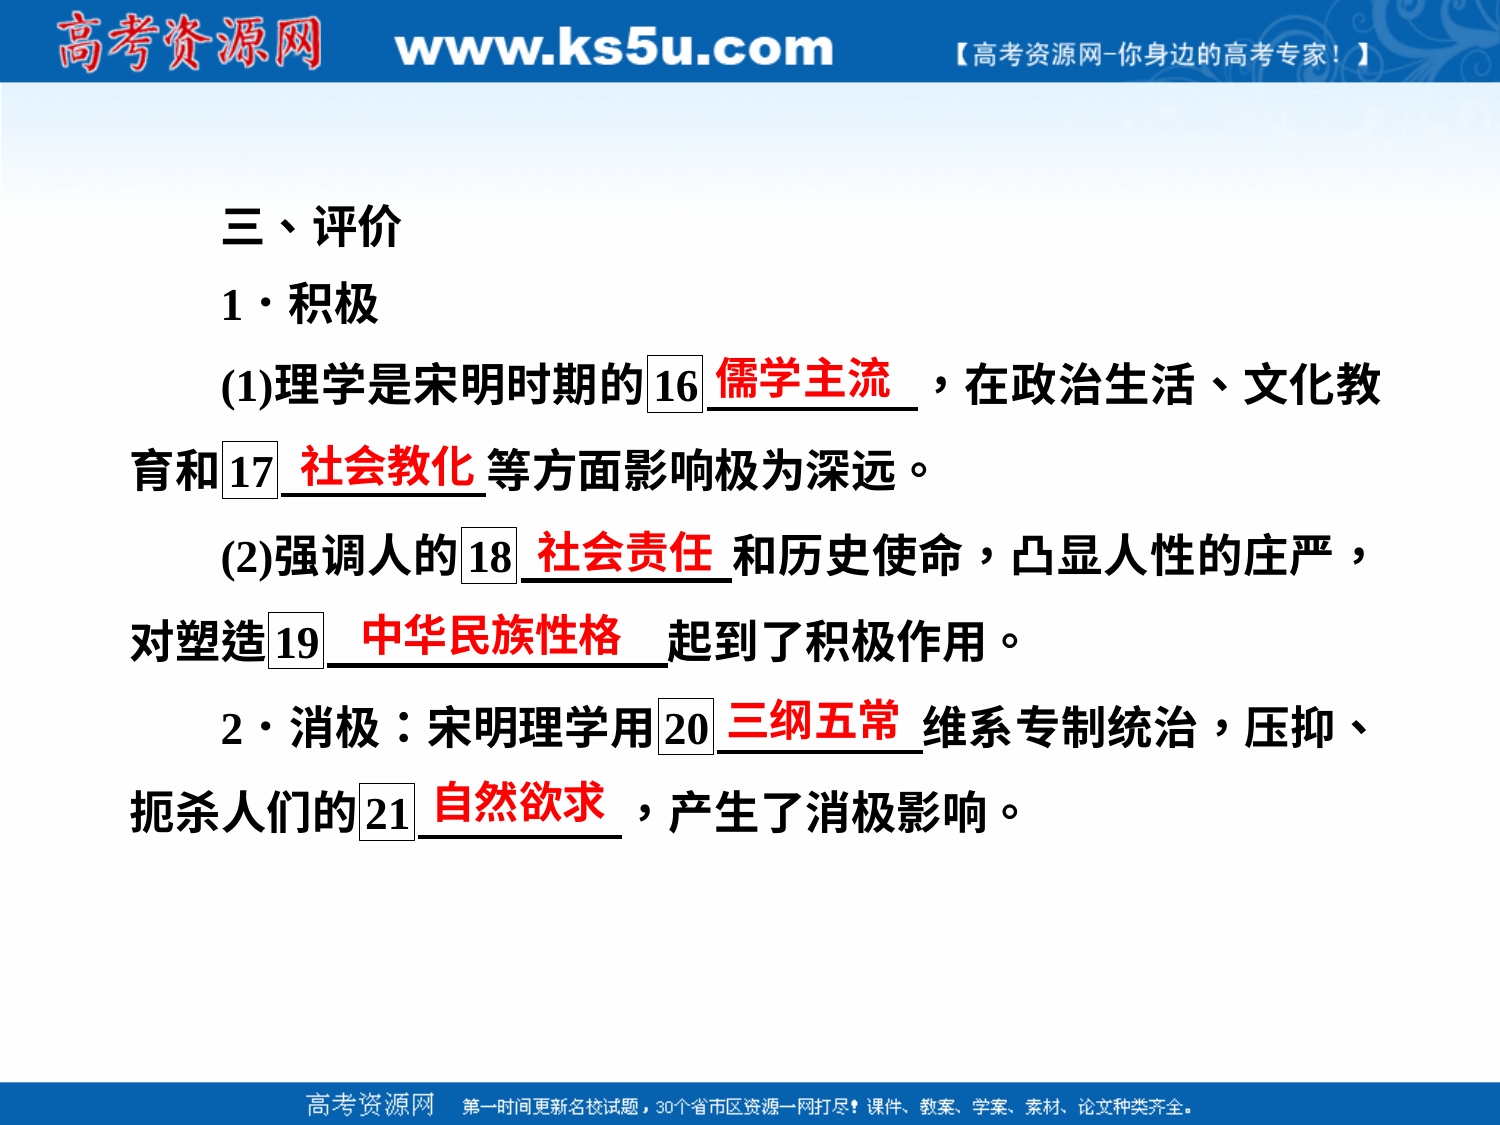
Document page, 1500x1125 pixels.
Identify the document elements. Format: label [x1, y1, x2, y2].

picture [0, 0, 1500, 1125]
text_box [715, 349, 1058, 459]
text_box [726, 692, 1068, 801]
text_box [360, 607, 702, 717]
text_box [430, 774, 773, 884]
text_box [537, 524, 880, 634]
text_box [129, 197, 1384, 1017]
text_box [299, 438, 642, 547]
